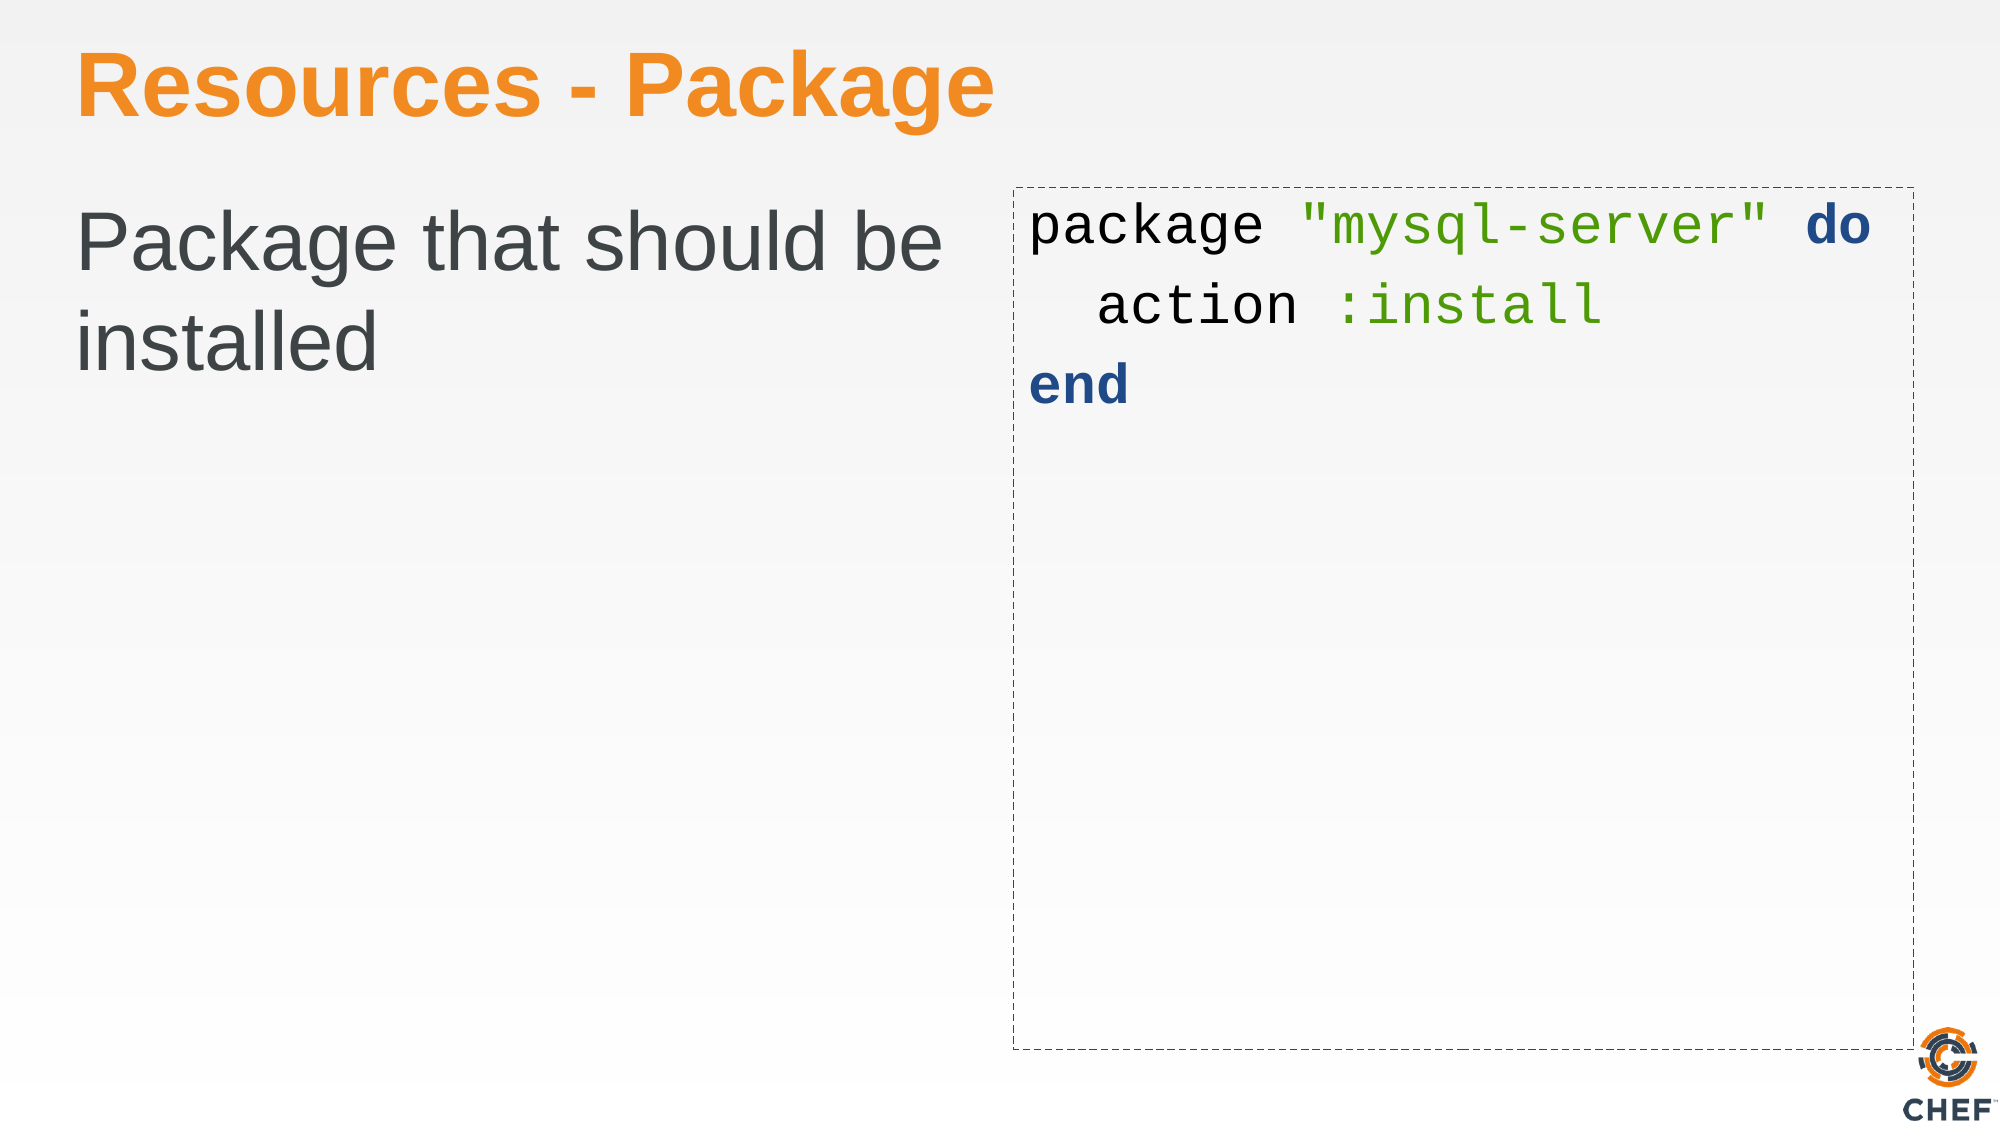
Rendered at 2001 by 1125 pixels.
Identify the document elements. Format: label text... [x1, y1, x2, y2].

list package "mysql-server" do action :install end [1013, 187, 1914, 1050]
list Package that should be installed [75, 187, 975, 1050]
title Resources - Package [75, 37, 1913, 140]
picture [1903, 1027, 1998, 1121]
